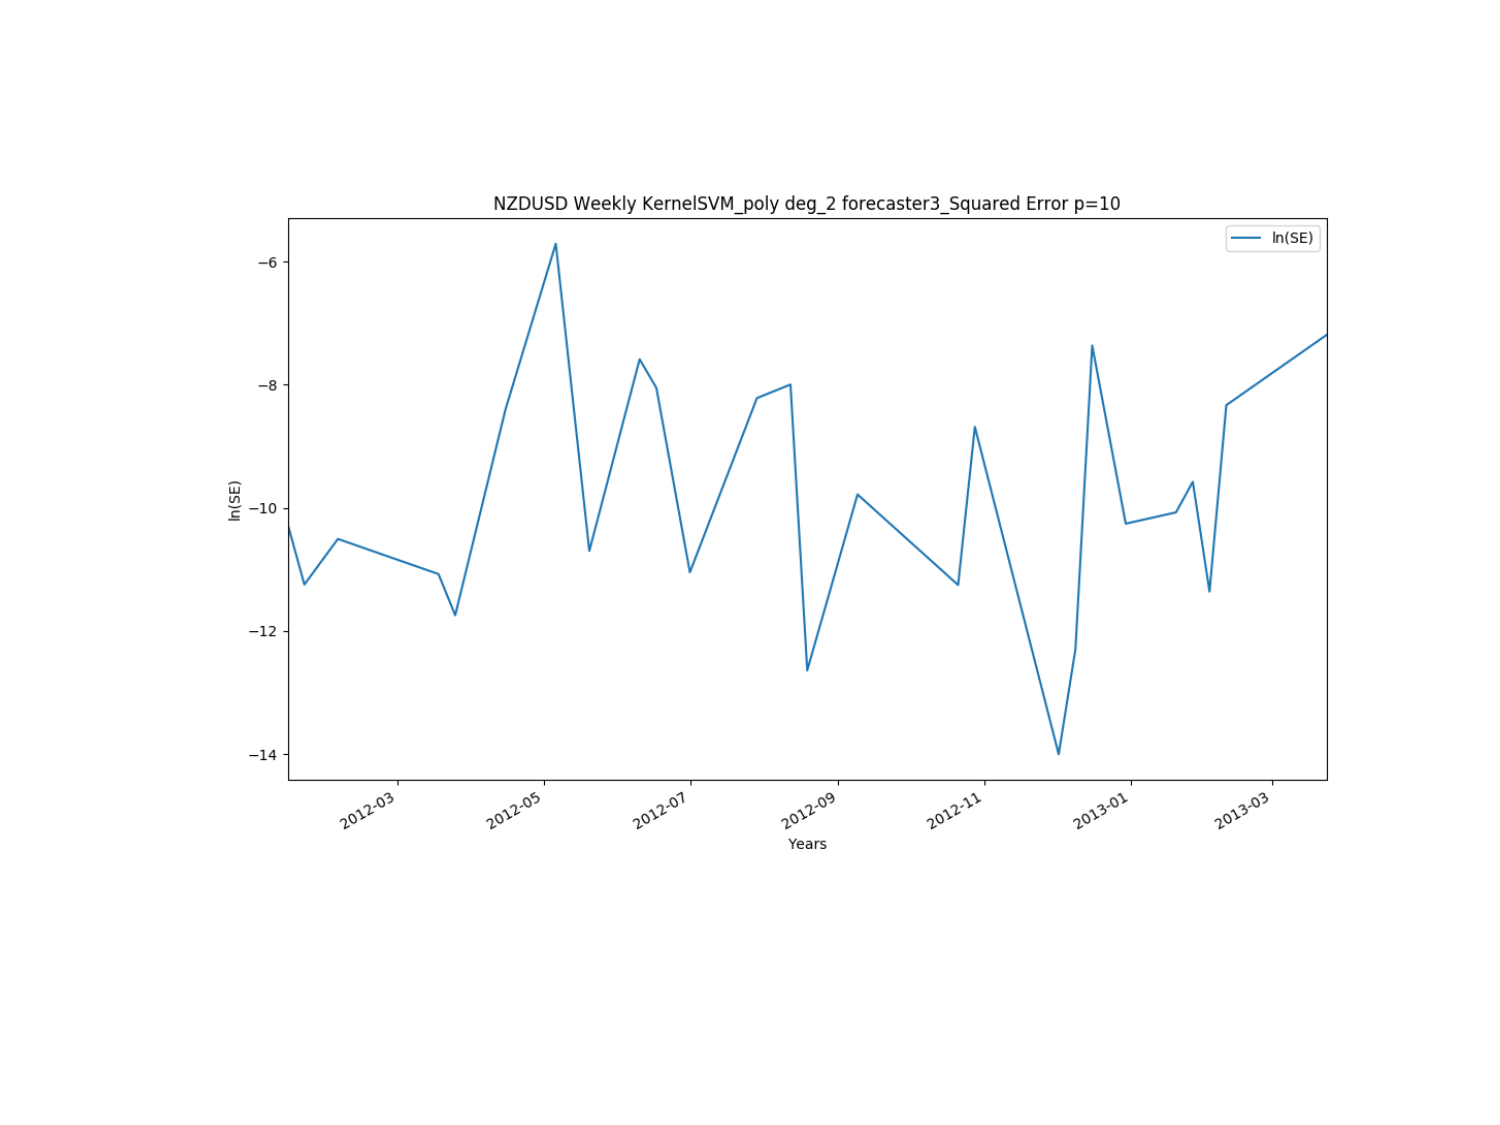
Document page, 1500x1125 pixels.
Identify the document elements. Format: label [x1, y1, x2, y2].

picture [119, 119, 1461, 946]
